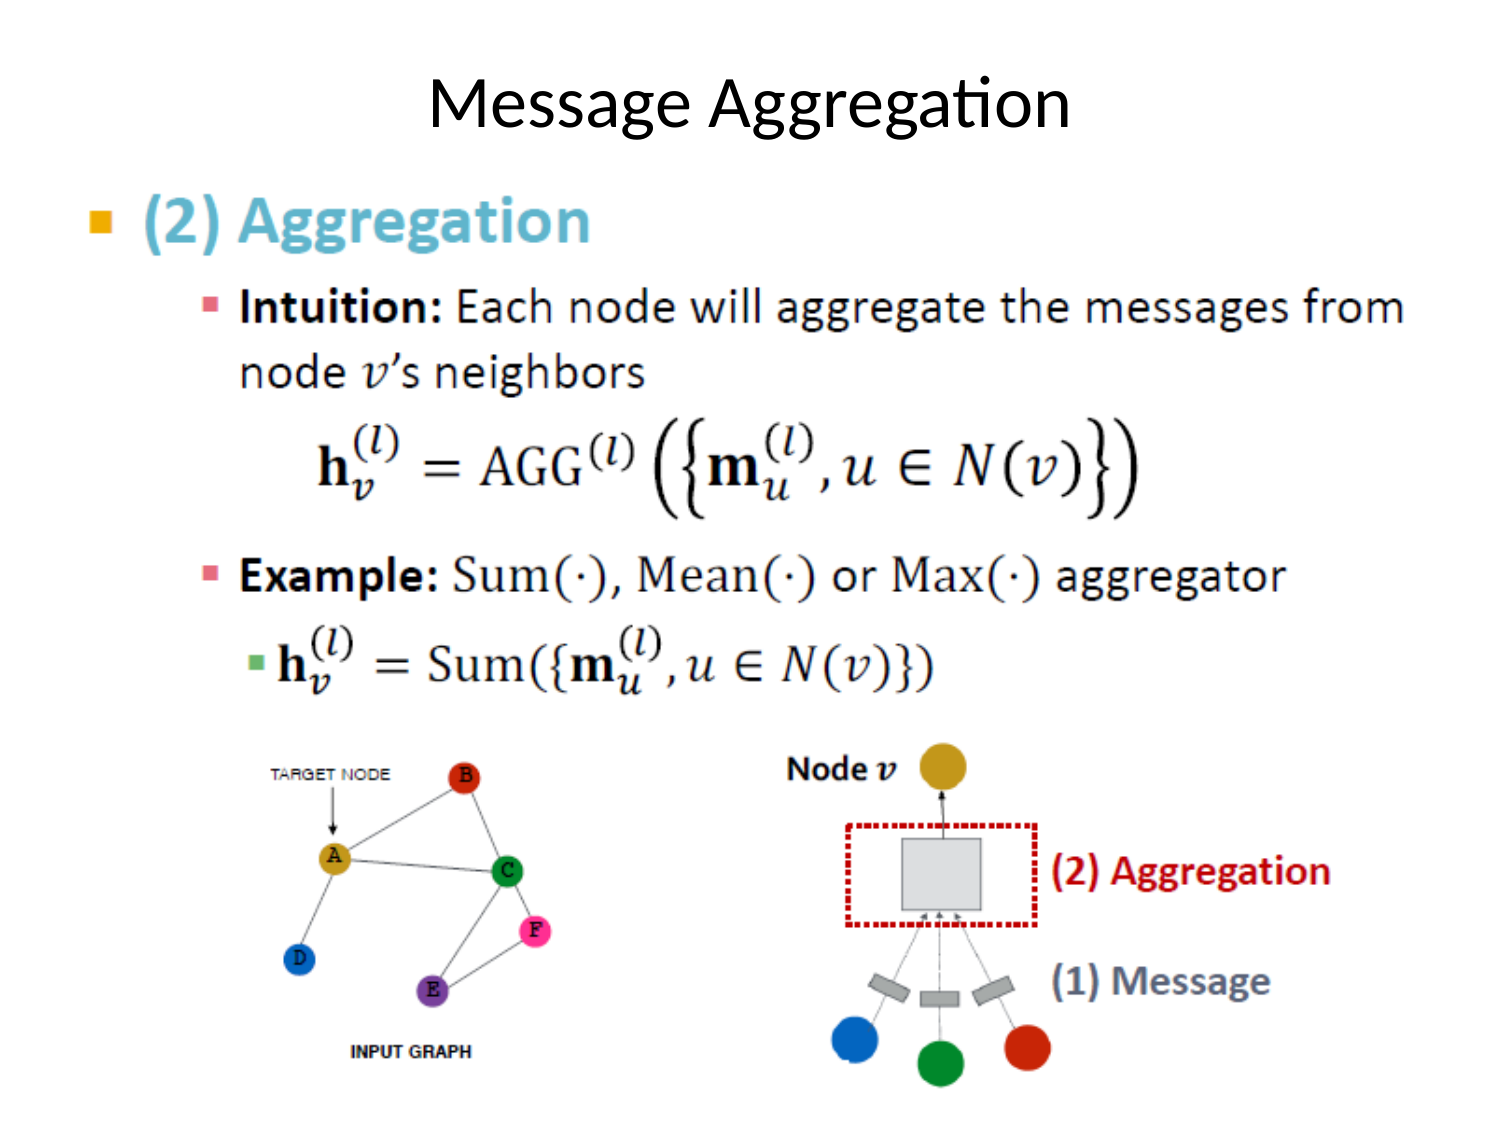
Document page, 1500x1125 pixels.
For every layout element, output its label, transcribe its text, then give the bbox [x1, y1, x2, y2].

title Message Aggregation [75, 45, 1425, 150]
picture [74, 187, 1413, 1095]
